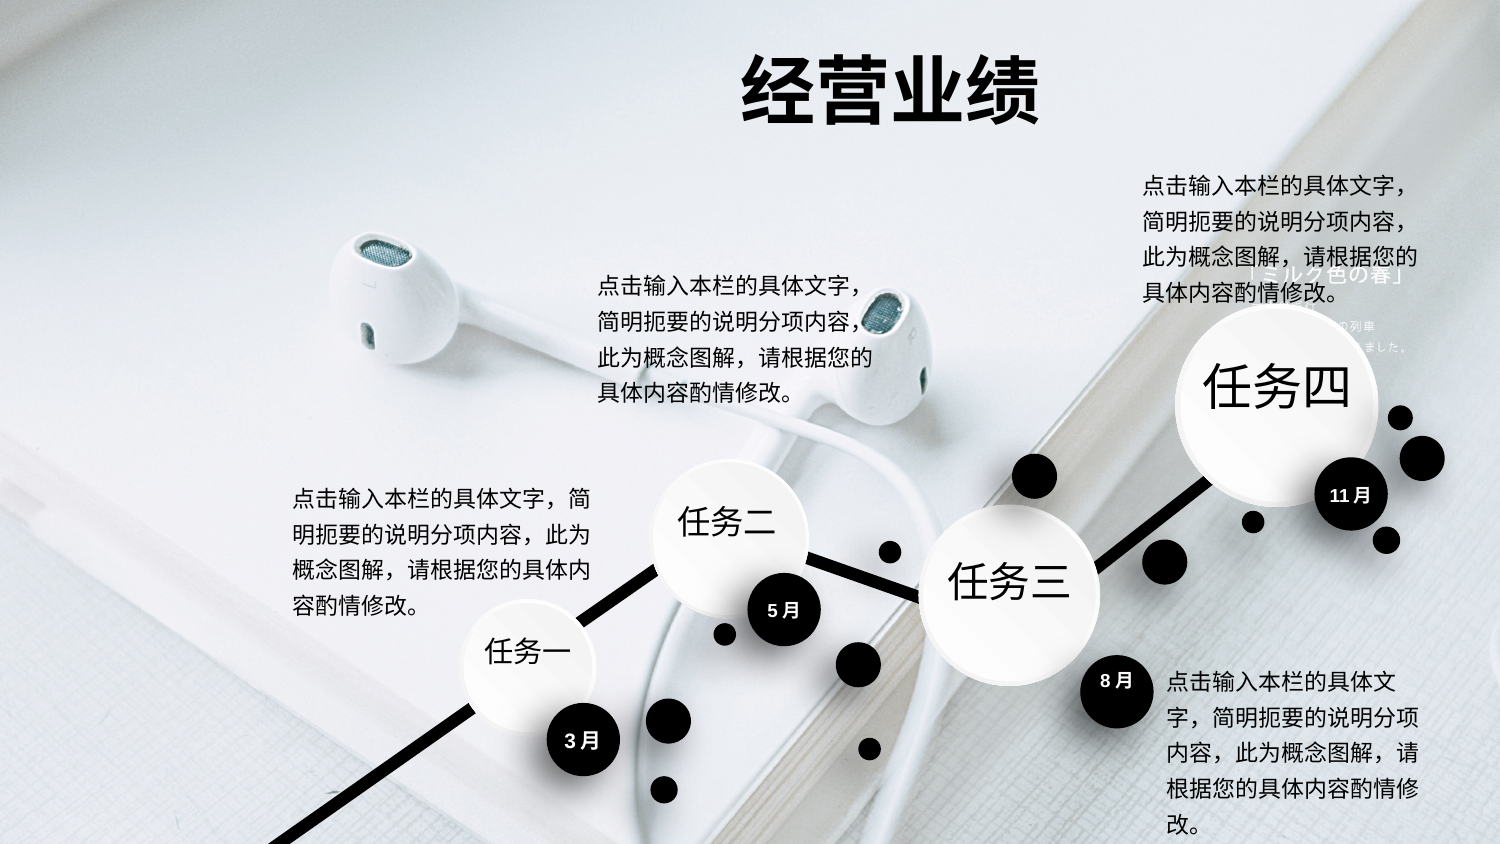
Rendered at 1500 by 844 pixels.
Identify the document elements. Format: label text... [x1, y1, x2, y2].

text_box [856, 735, 883, 763]
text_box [1015, 397, 1315, 632]
picture [0, 0, 1500, 844]
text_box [717, 628, 742, 632]
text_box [458, 598, 597, 737]
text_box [1079, 654, 1154, 729]
text_box [1370, 526, 1403, 557]
text_box 点击输入本栏的具体文字，简明扼要的说明分项内容，此为概念图解，请根据您的具体内容酌情修改。 [277, 469, 621, 627]
text_box 点击输入本栏的具体文字，简明扼要的说明分项内容，此为概念图解，请根据您的具体内容酌情修改。 [1127, 155, 1450, 314]
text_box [918, 504, 1101, 687]
text_box [643, 696, 694, 746]
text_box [747, 572, 822, 647]
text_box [1314, 456, 1389, 531]
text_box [1174, 303, 1379, 508]
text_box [198, 687, 503, 844]
text_box [833, 641, 883, 690]
text_box 经营业绩 [652, 43, 1128, 134]
text_box 点击输入本栏的具体文字，简明扼要的说明分项内容，此为概念图解，请根据您的具体内容酌情修改。 [1151, 652, 1447, 844]
text_box [723, 641, 737, 648]
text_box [546, 702, 621, 777]
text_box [815, 526, 913, 632]
text_box [1385, 403, 1415, 433]
text_box [1399, 433, 1447, 484]
text_box 点击输入本栏的具体文字，简明扼要的说明分项内容，此为概念图解，请根据您的具体内容酌情修改。 [583, 256, 902, 414]
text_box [649, 458, 810, 619]
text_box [496, 526, 719, 681]
text_box [648, 774, 680, 806]
picture [503, 632, 1151, 844]
